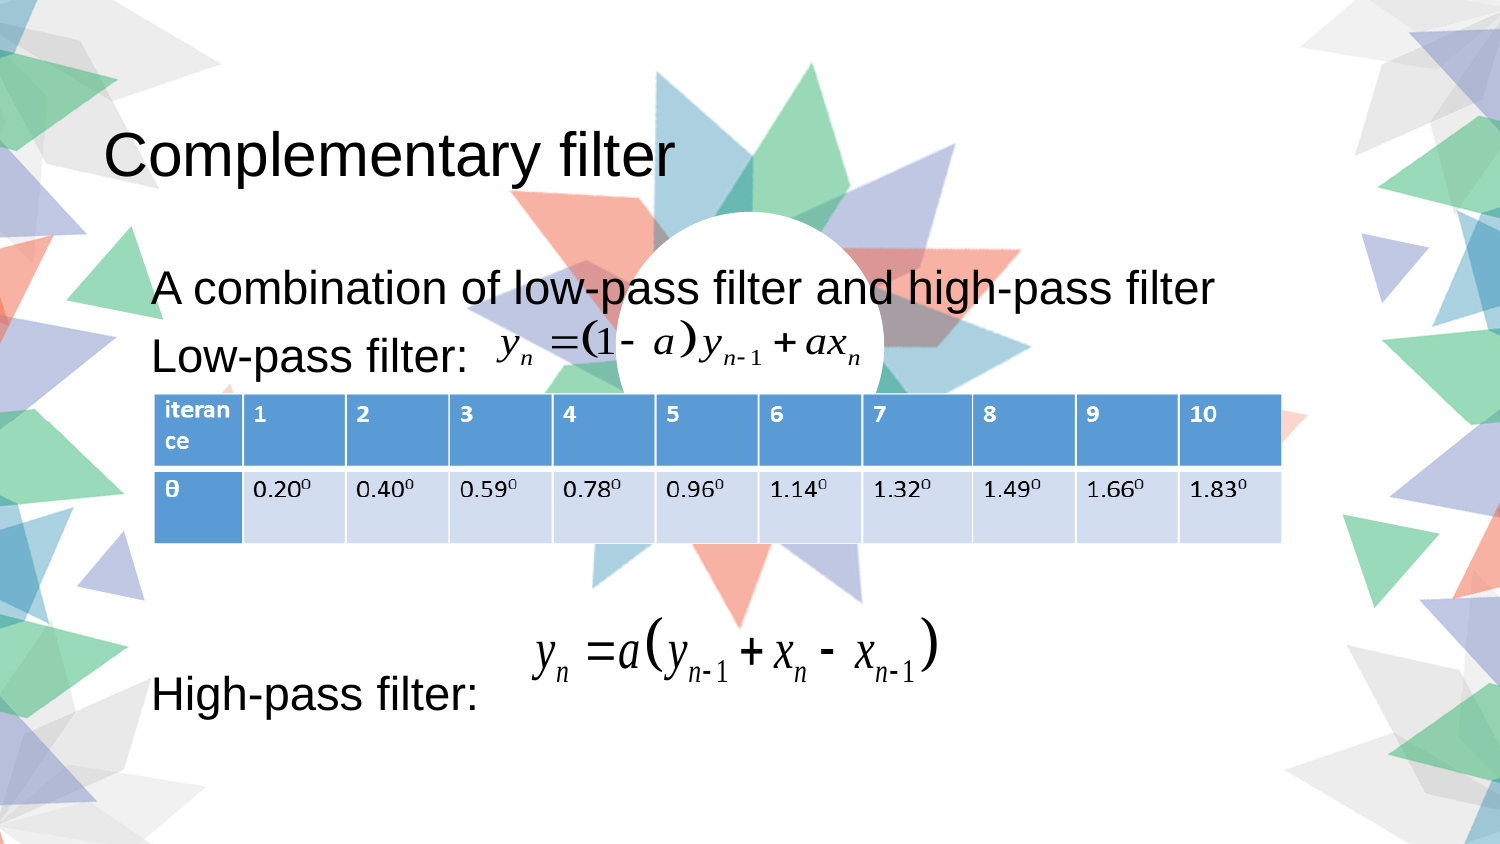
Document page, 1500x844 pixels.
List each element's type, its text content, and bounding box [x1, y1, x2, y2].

text_box A combination of low-pass filter and high-pass filter Low-pass filter: High-pass filter: [135, 256, 1384, 732]
picture [0, 0, 1500, 844]
text_box Complementary filter [88, 114, 1034, 198]
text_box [525, 610, 942, 697]
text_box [489, 315, 868, 375]
